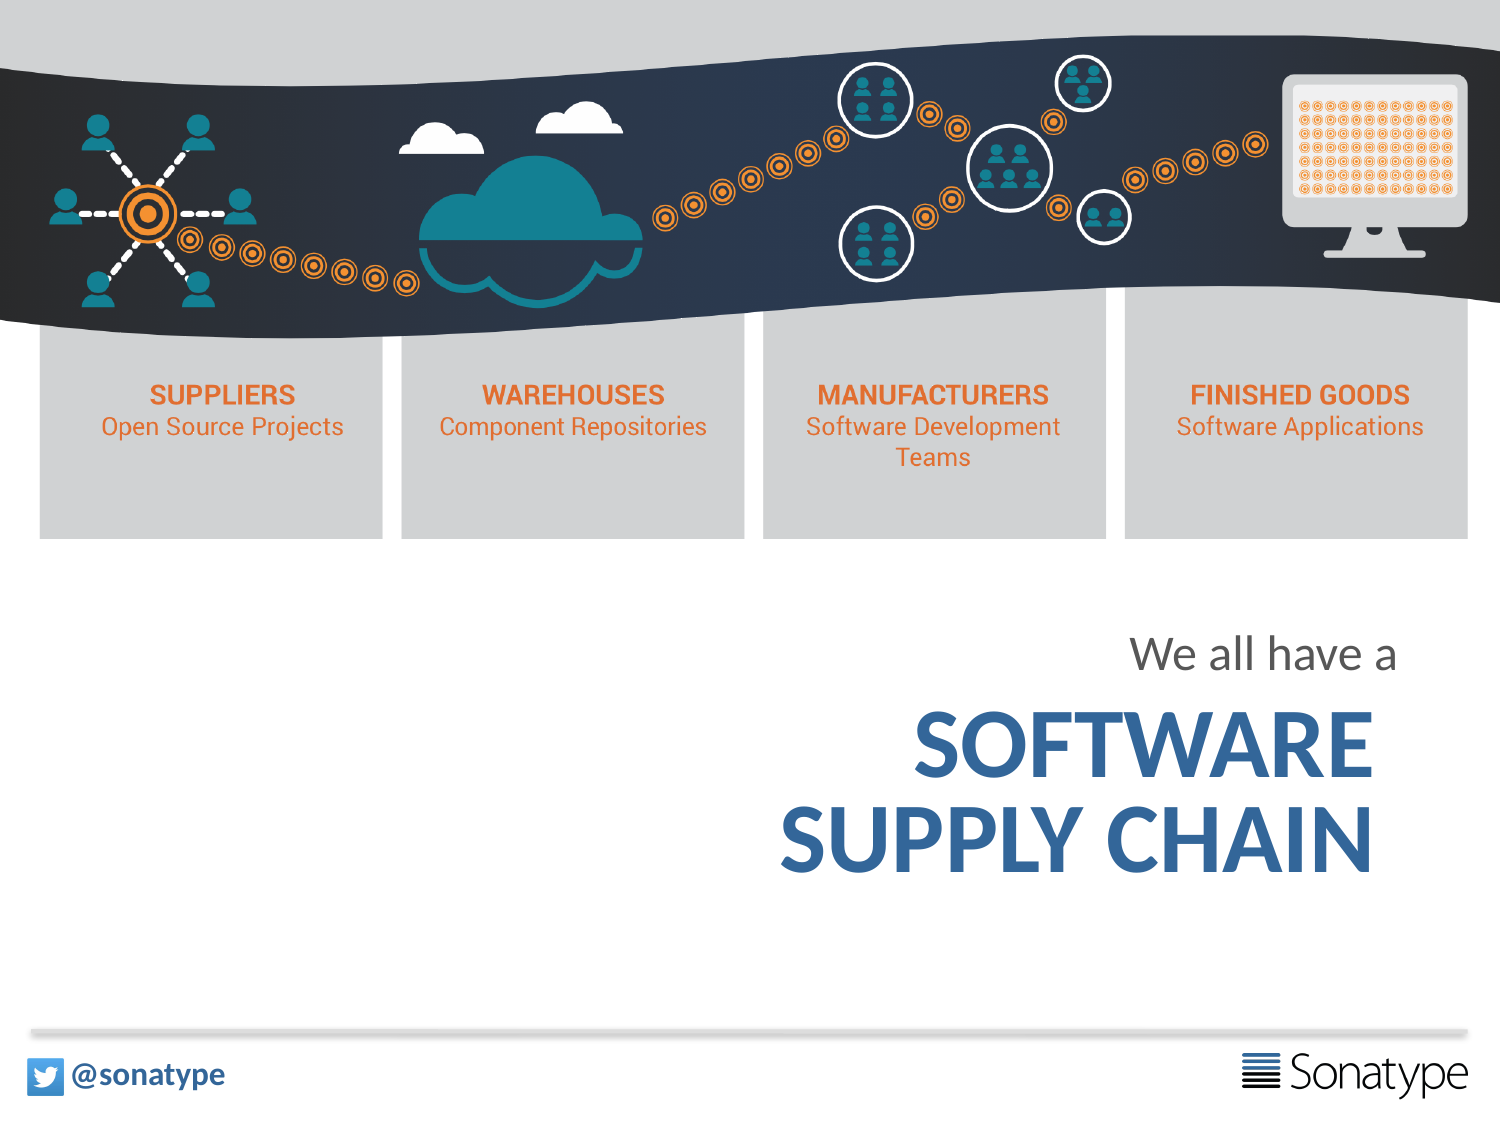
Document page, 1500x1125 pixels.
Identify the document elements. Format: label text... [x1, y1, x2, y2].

picture [1242, 1053, 1468, 1100]
text_box We all have a software supply chain [575, 624, 1414, 802]
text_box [24, 1044, 306, 1098]
picture [0, 0, 1500, 540]
